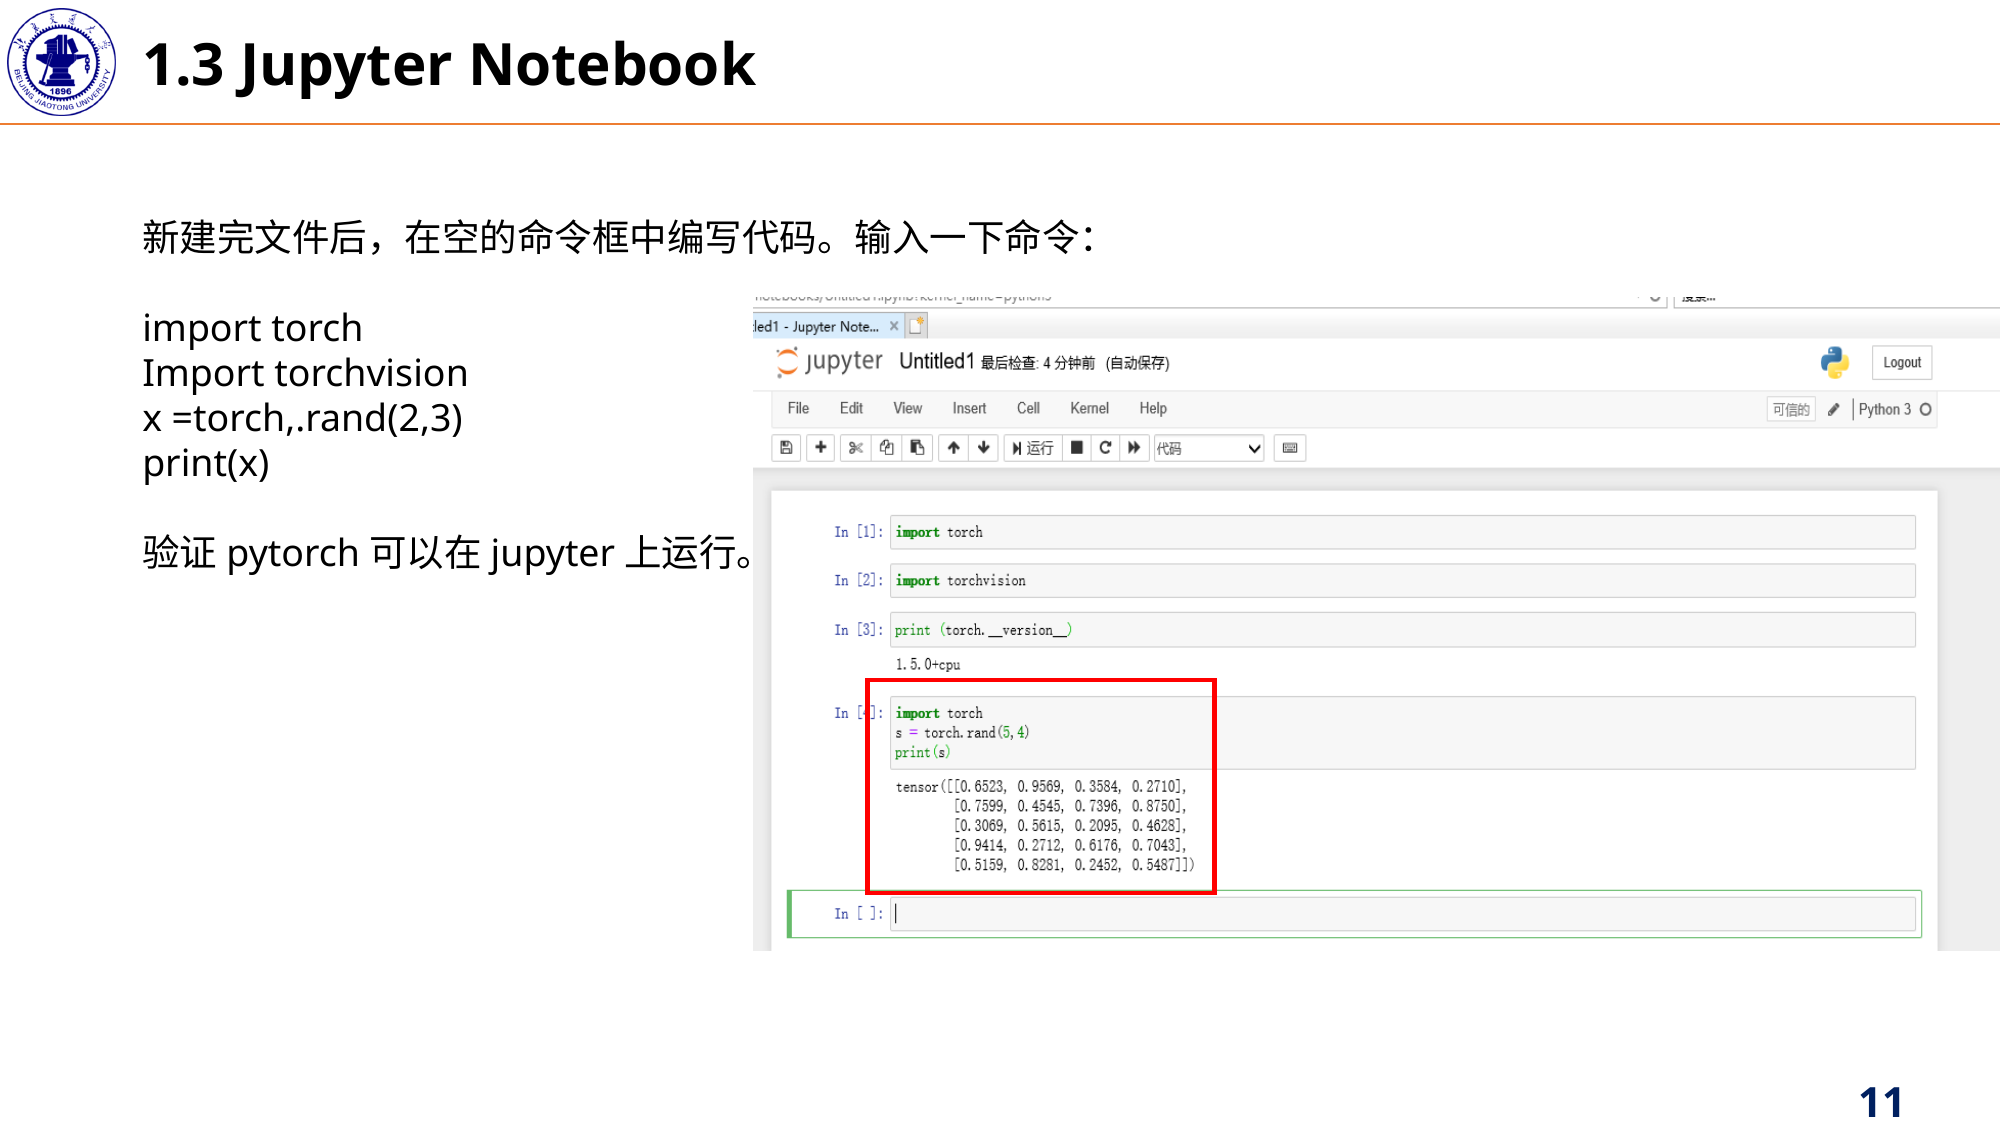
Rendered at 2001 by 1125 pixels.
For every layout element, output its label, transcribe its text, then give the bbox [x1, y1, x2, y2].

text_box 新建完文件后，在空的命令框中编写代码。输入一下命令： import torch Import torchvision x =torch,.rand(2,3) print(x) 验证pytorch可以在jupyter上运行。 [127, 206, 1682, 590]
picture [7, 8, 116, 116]
text_box 1.3 Jupyter Notebook [127, 19, 1958, 105]
picture [753, 297, 2000, 951]
